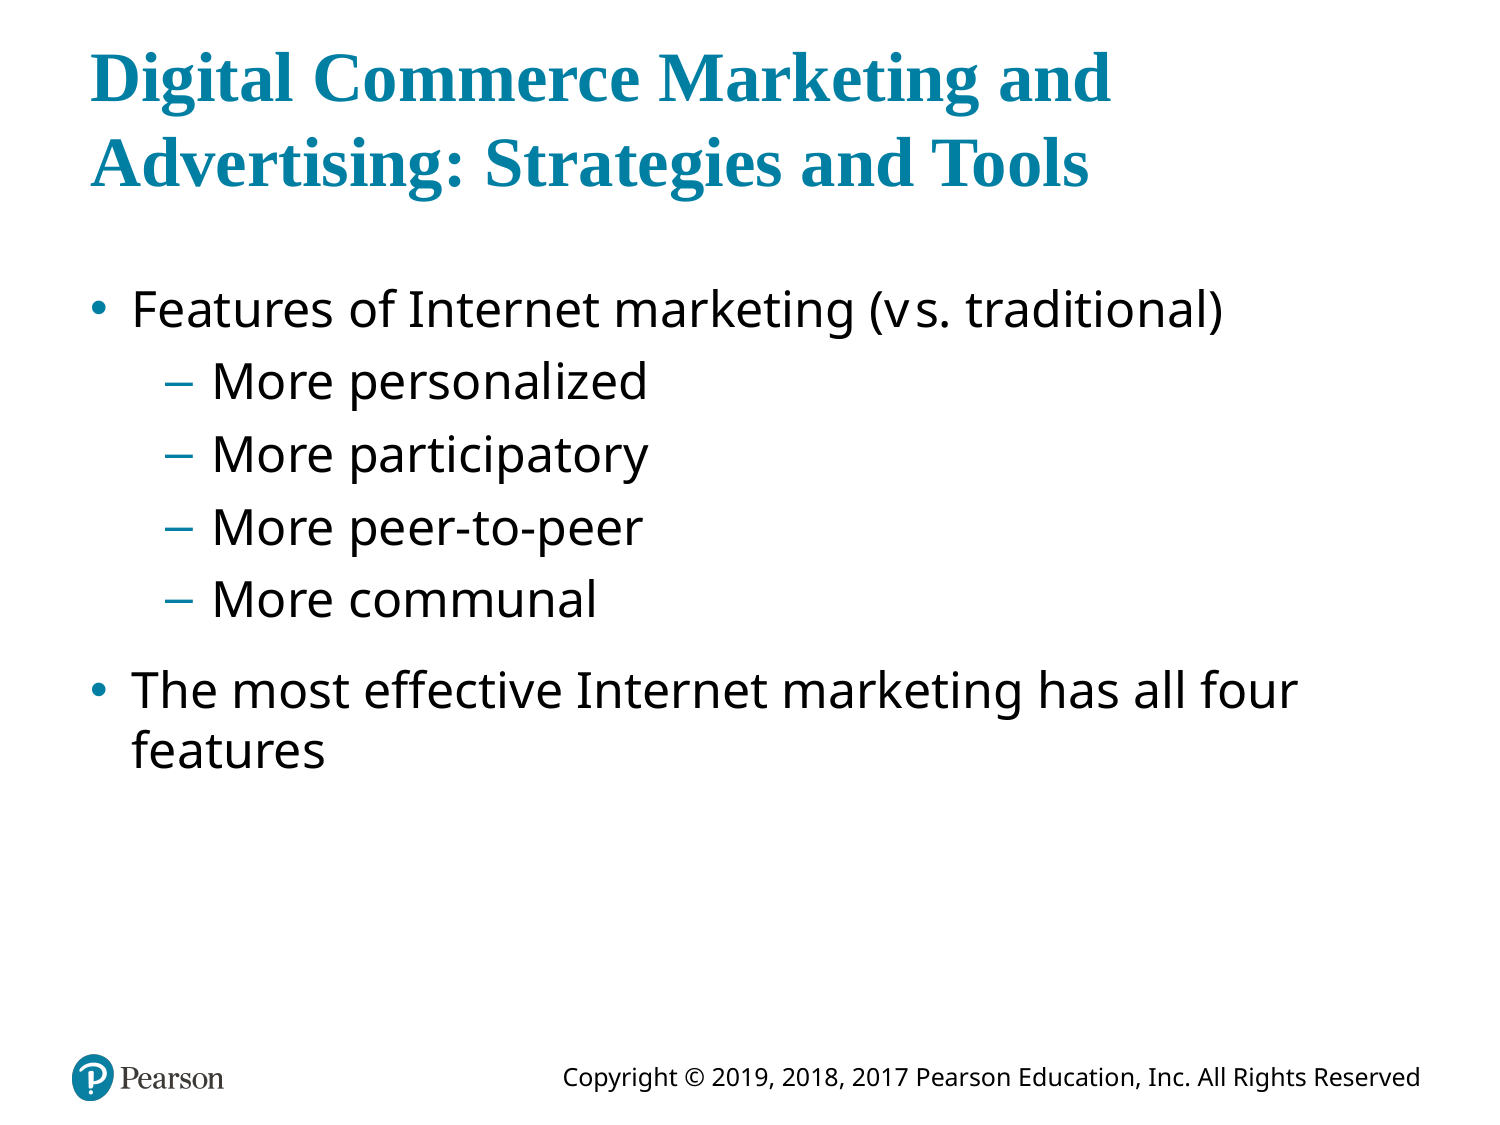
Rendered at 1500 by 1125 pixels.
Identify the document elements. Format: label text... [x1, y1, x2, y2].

picture [72, 1087, 83, 1101]
title Digital Commerce Marketing and Advertising: Strategies and Tools [75, 35, 1425, 216]
picture [80, 1063, 106, 1088]
picture [98, 1054, 224, 1101]
list Features of Internet marketing (versus. traditional) More personalized More participatory More peer-to-peer More communal The most effective Internet marketing has all four features [75, 262, 1425, 739]
picture [72, 1054, 88, 1070]
